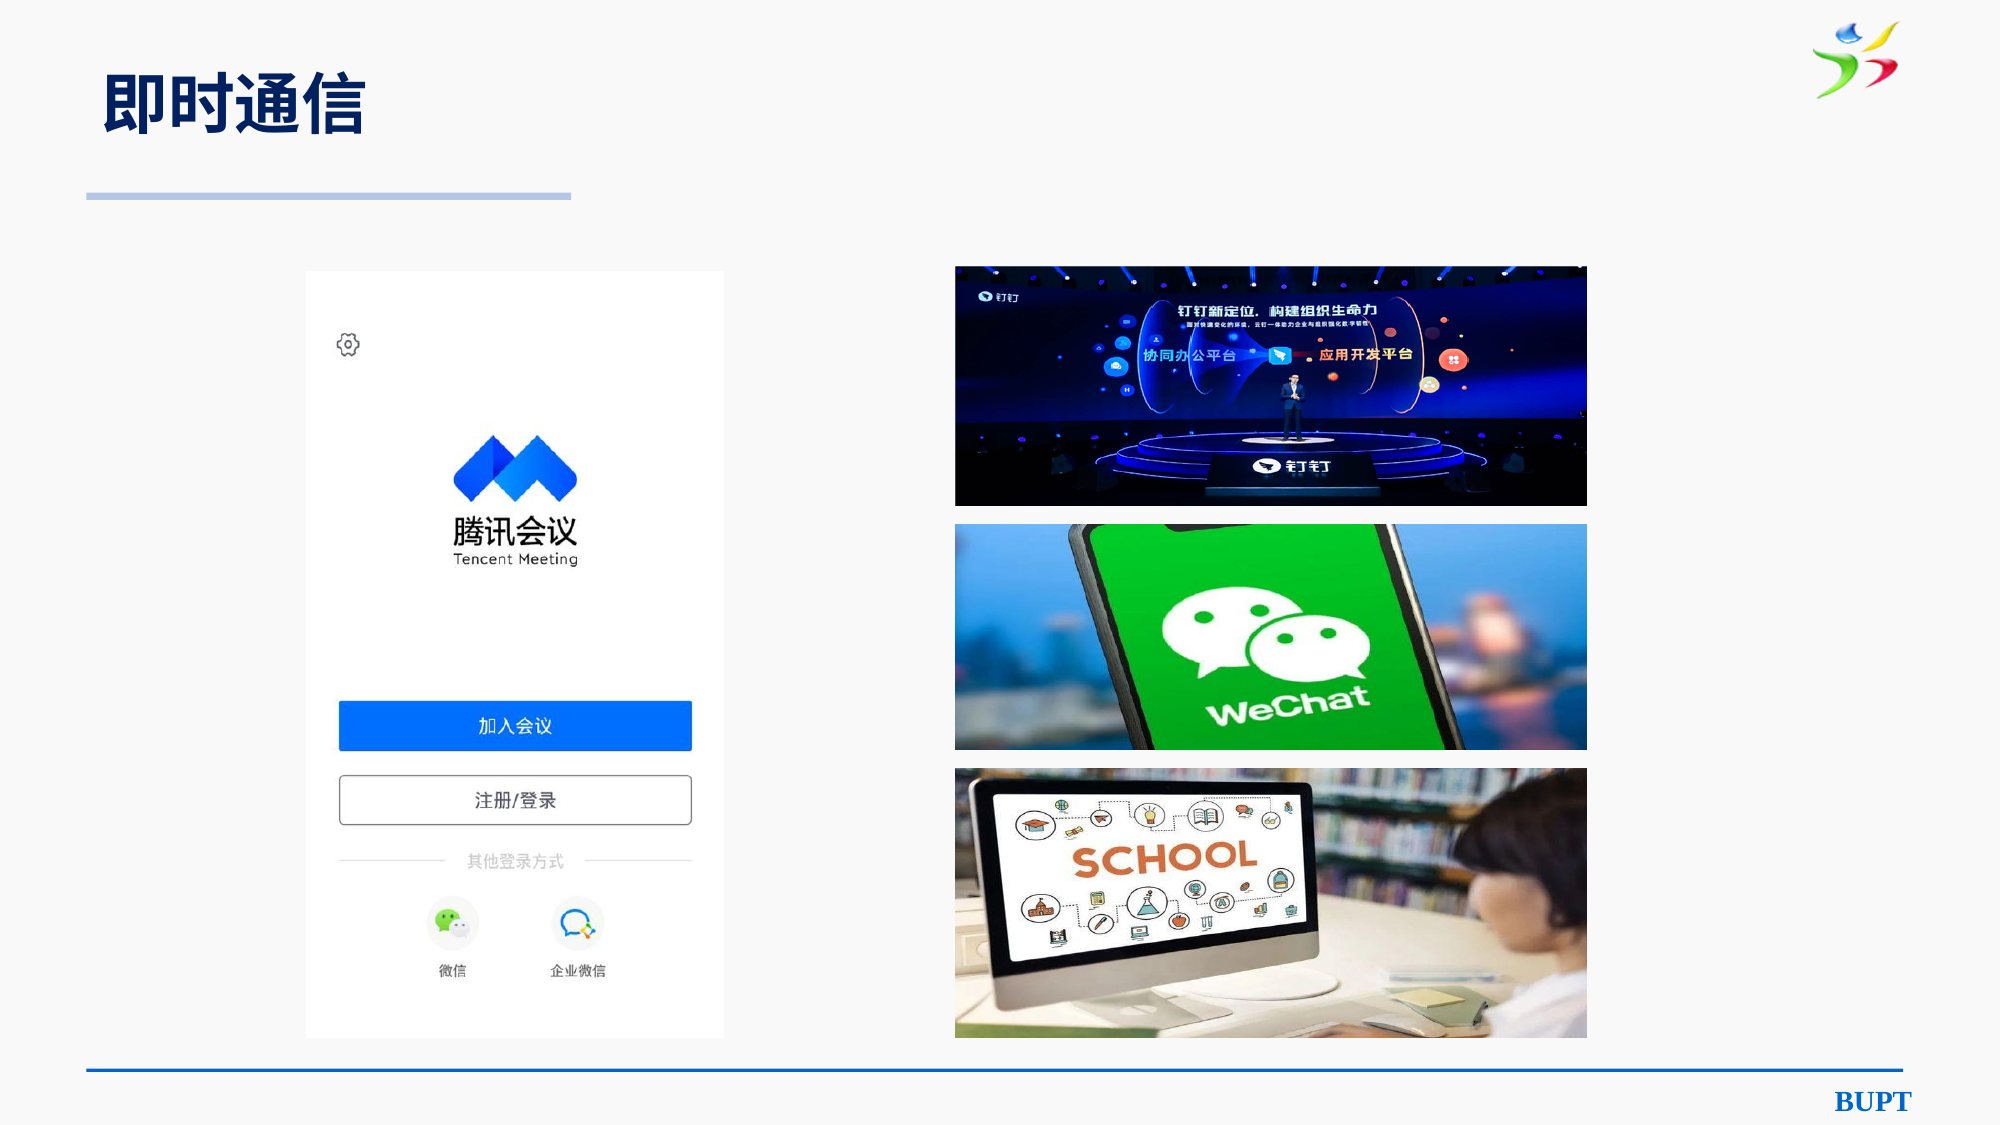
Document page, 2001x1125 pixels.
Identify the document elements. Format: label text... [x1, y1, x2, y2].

title 即时通信 [86, 42, 1812, 171]
picture [1813, 20, 1914, 102]
picture [955, 768, 1587, 1038]
picture [955, 266, 1587, 506]
picture [306, 271, 724, 1038]
picture [955, 524, 1587, 750]
